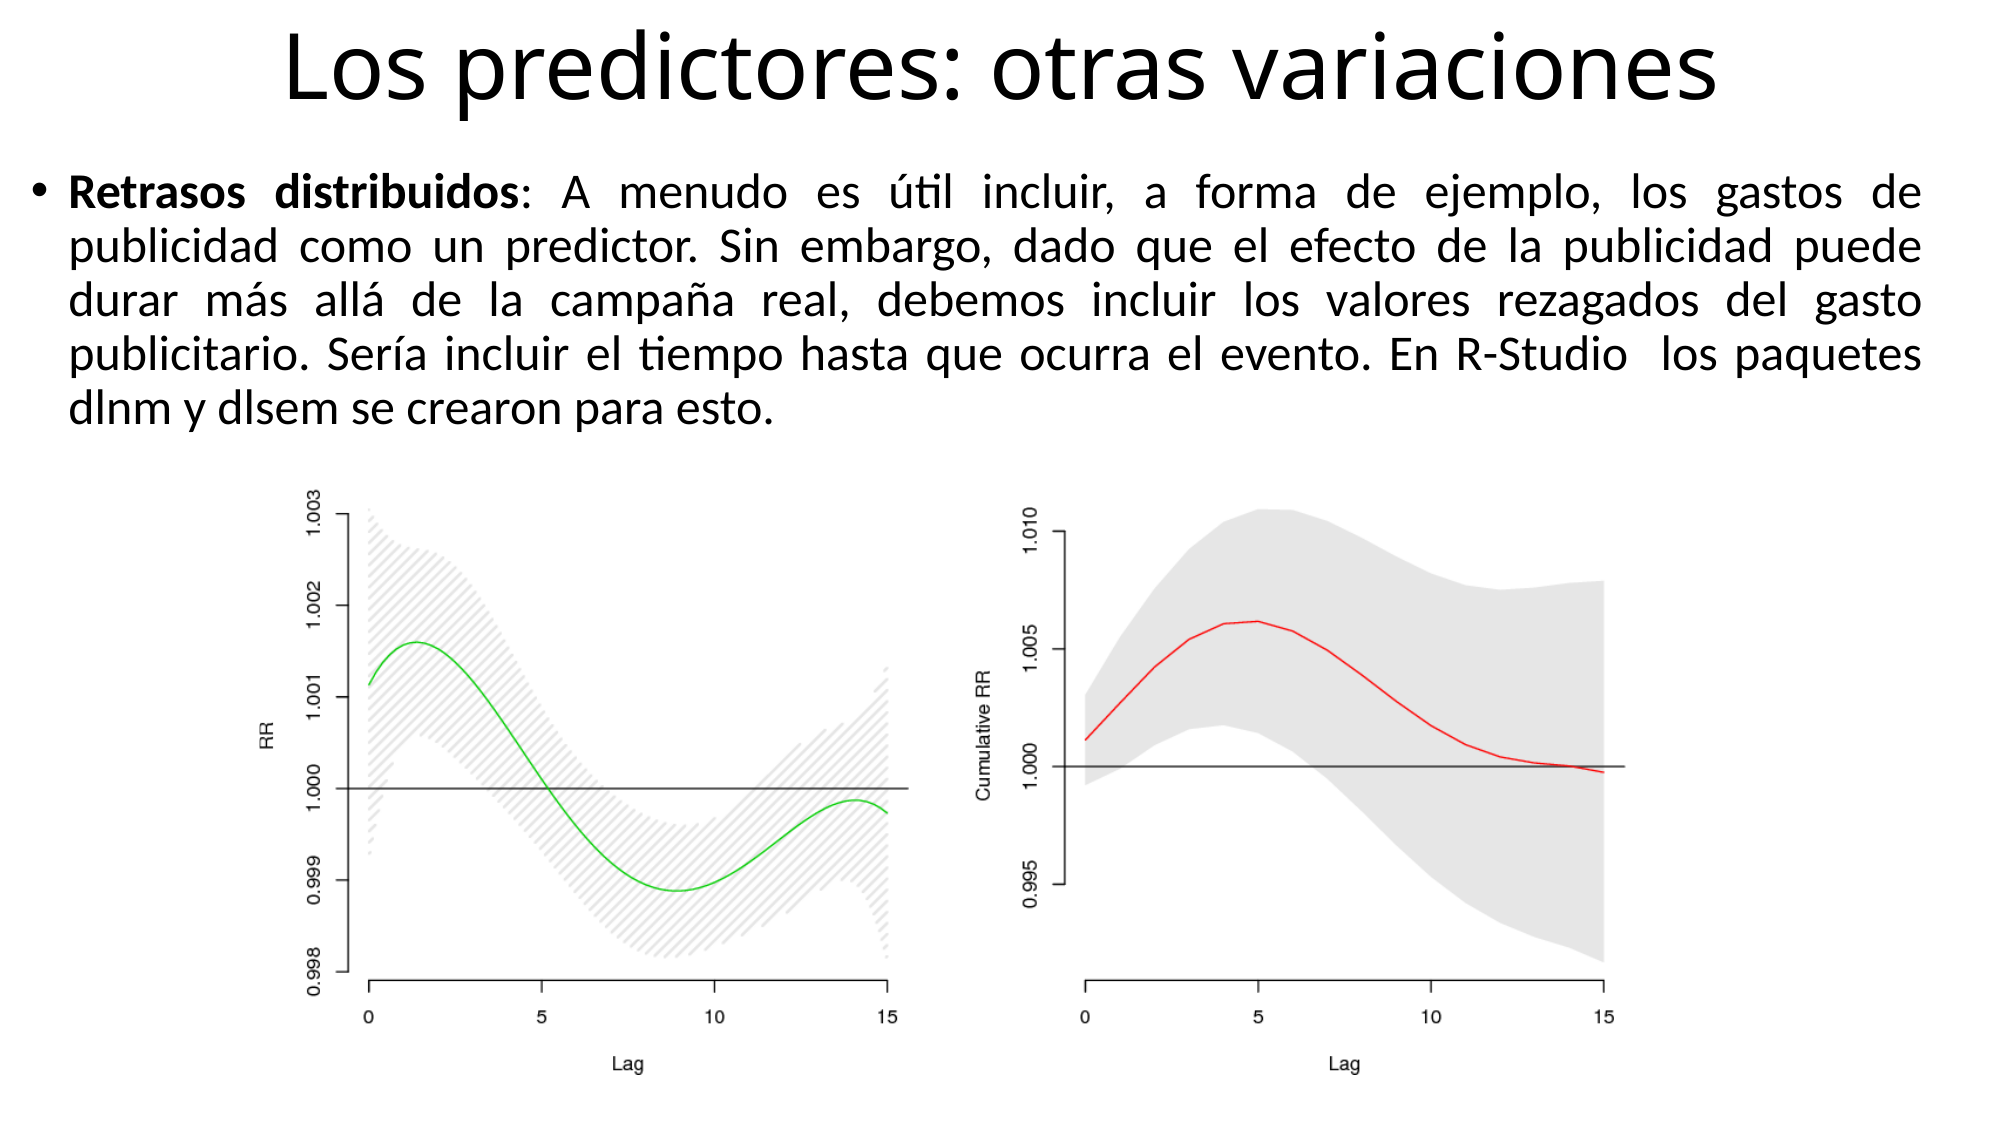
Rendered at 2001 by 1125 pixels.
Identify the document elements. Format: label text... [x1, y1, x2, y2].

picture [259, 455, 1648, 1075]
title Los predictores: otras variaciones [15, 7, 1987, 133]
list Retrasos distribuidos: A menudo es útil incluir, a forma de ejemplo, los gastos de publicidad como un predictor. Sin embargo, dado que el efecto de la publicidad puede durar más allá de la campaña real, debemos incluir los valores rezagados del gasto publicitario. Sería incluir el tiempo hasta que ocurra el evento. En R-Studio los paquetes dlnm y dlsem se crearon para esto. [15, 158, 1939, 872]
